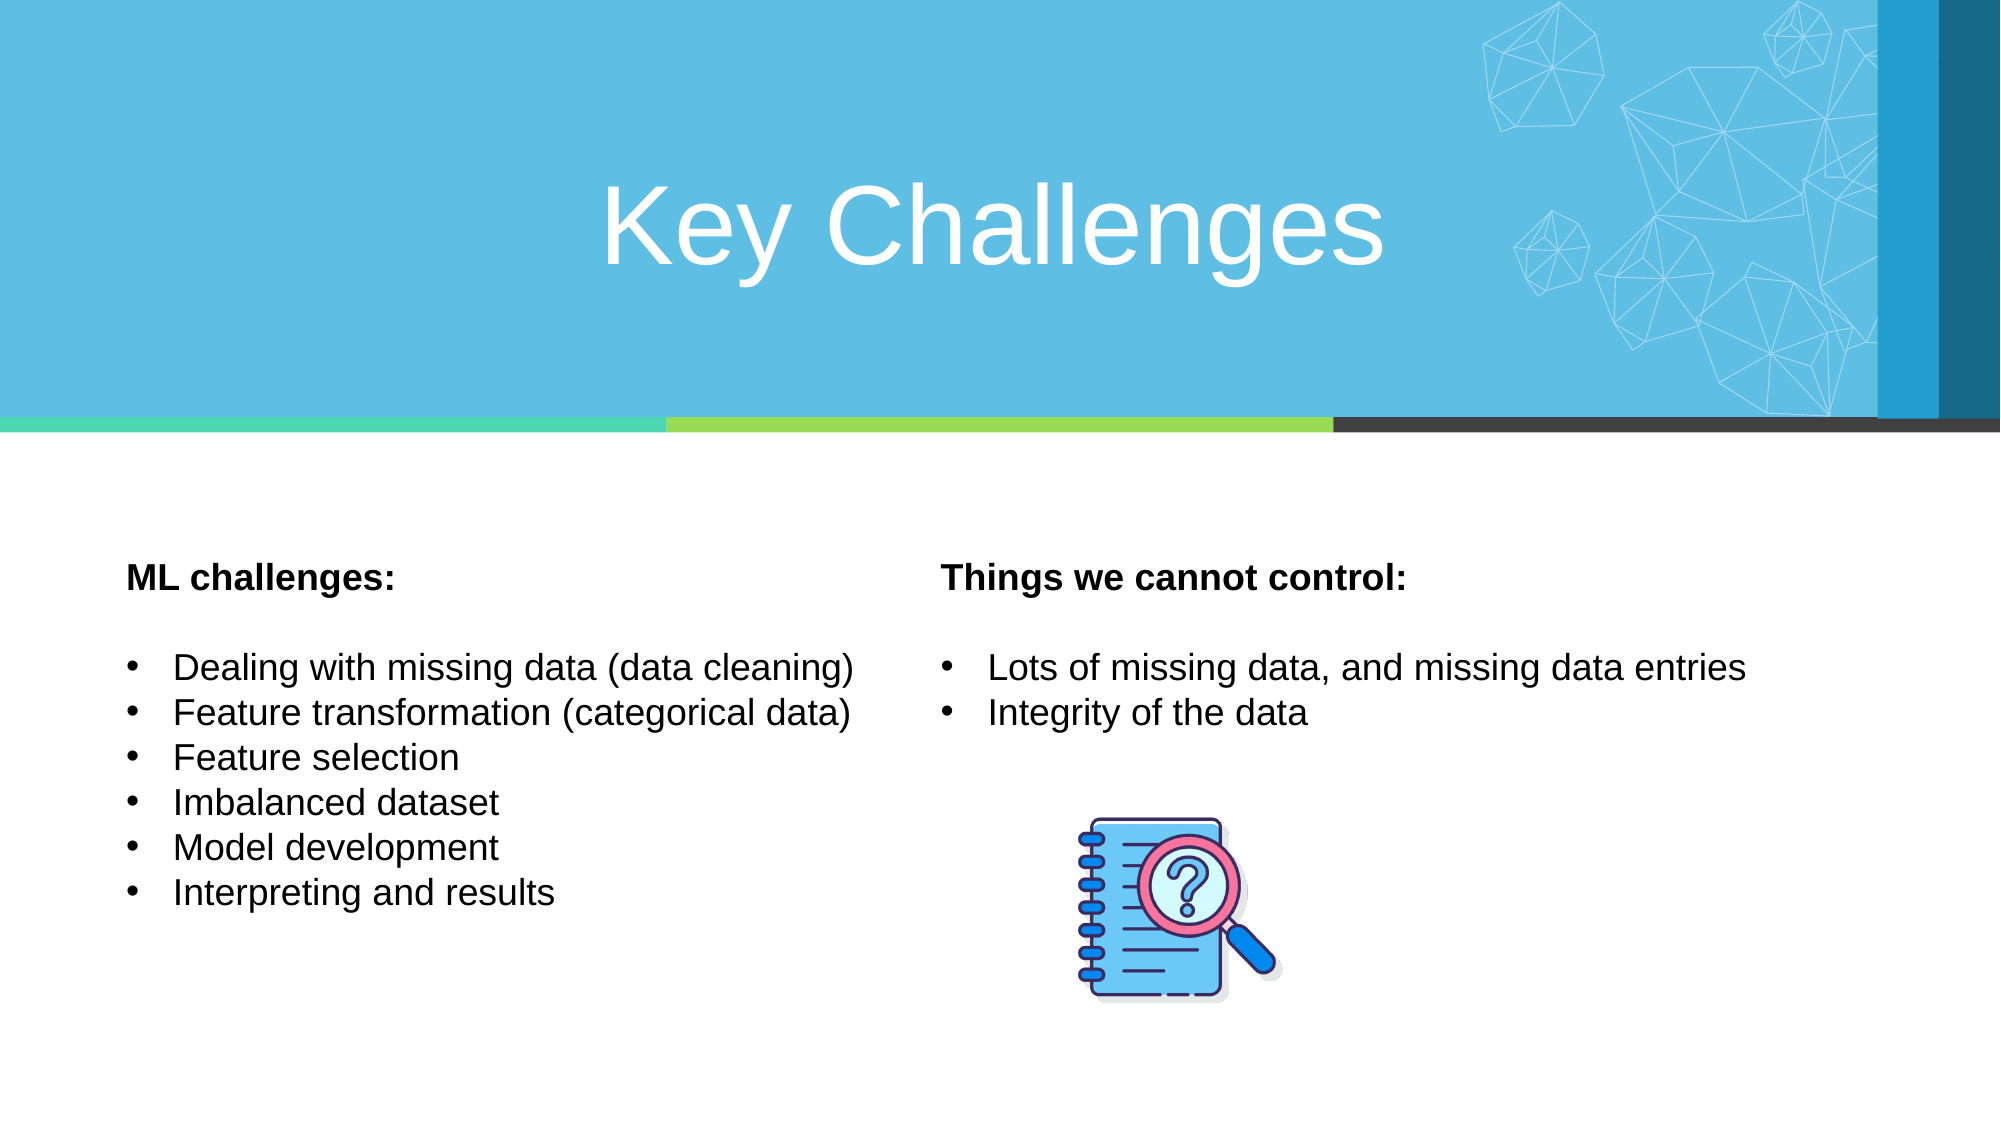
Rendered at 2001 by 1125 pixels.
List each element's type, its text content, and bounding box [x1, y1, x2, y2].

picture [1076, 806, 1284, 1015]
text_box Key Challenges [584, 144, 1416, 295]
text_box ML challenges: Dealing with missing data (data cleaning) Feature transformation (categorical data) Feature selection Imbalanced dataset Model development Interpreting and results [111, 545, 870, 921]
text_box Things we cannot control: Lots of missing data, and missing data entries Integrity of the data [925, 545, 1762, 786]
